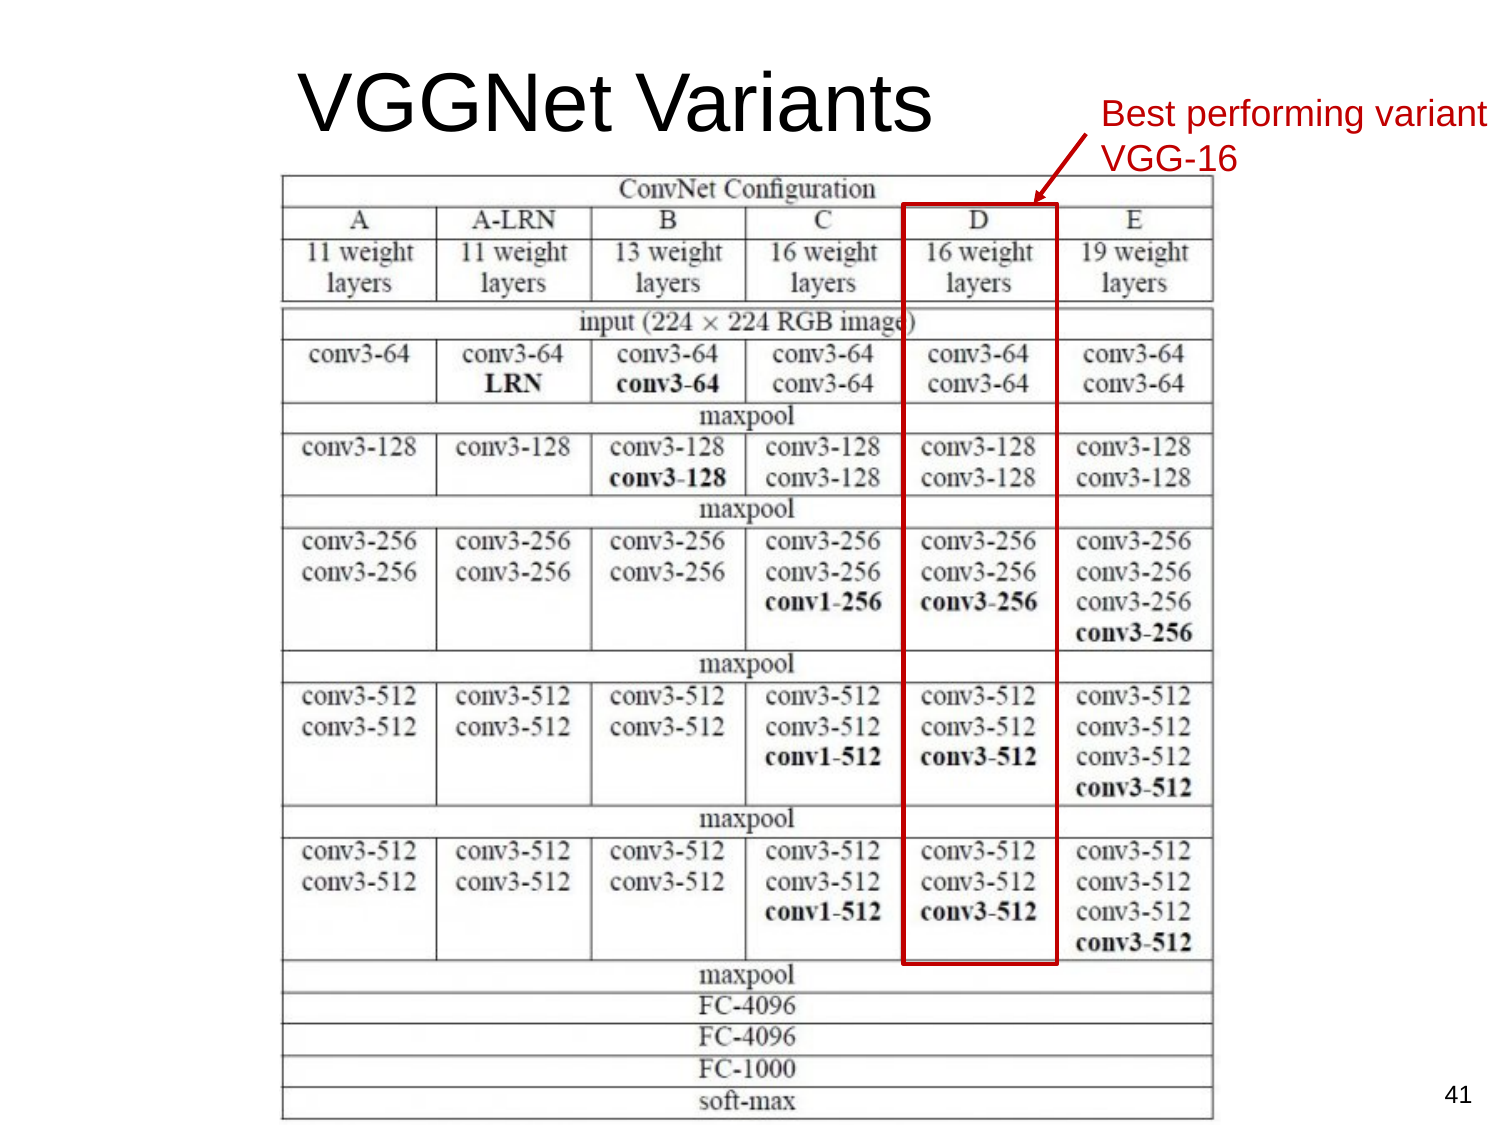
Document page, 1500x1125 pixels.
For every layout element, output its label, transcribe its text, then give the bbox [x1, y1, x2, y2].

text_box Best performing variant VGG-16 [1086, 81, 1500, 187]
slide_number 41 [1226, 1070, 1488, 1112]
picture [278, 172, 1222, 1125]
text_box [1033, 134, 1084, 204]
title VGGNet Variants [71, 26, 1161, 170]
